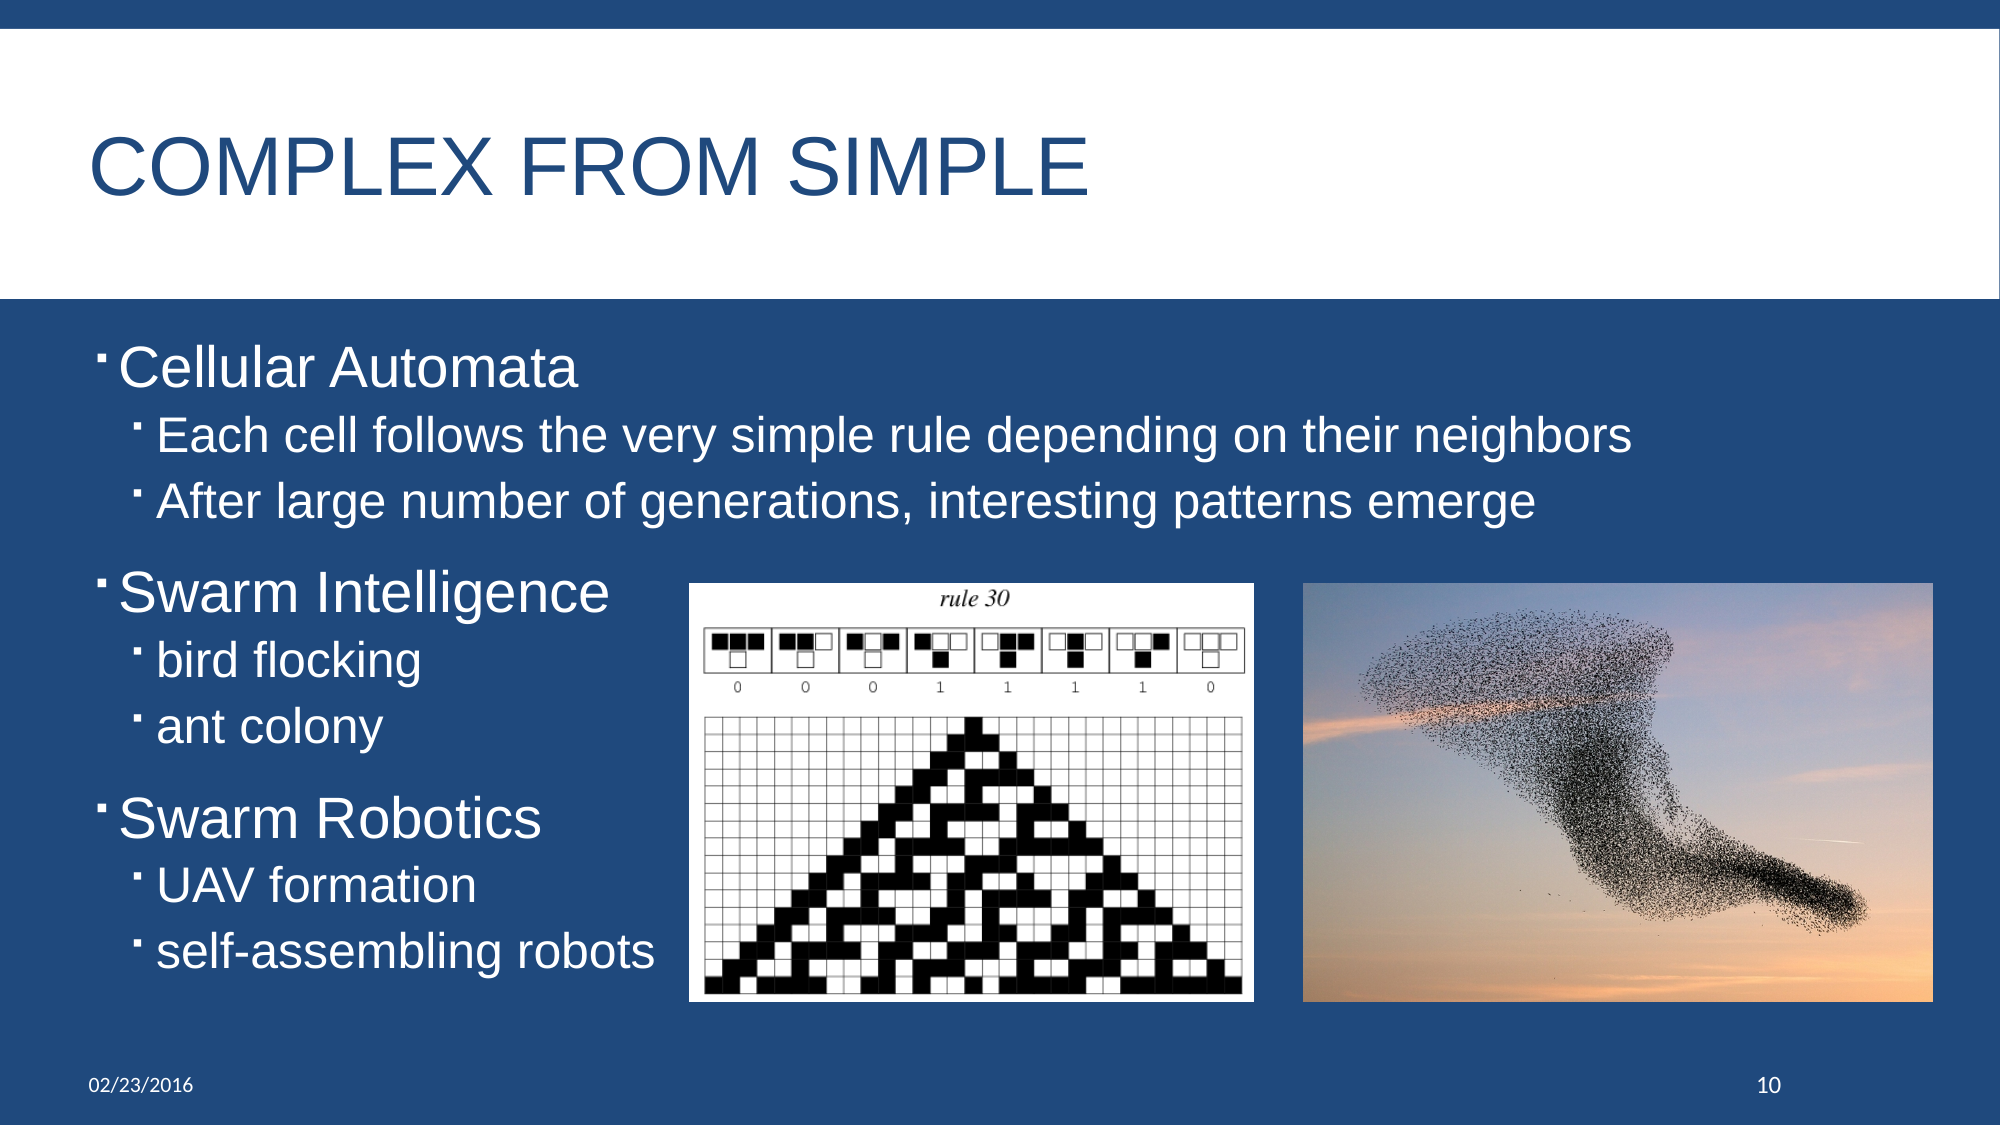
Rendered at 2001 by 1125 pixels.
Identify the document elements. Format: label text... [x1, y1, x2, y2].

picture [689, 583, 1255, 1003]
picture [1303, 583, 1933, 1003]
slide_number 10 [1748, 1053, 1924, 1114]
list Cellular Automata Each cell follows the very simple rule depending on their neighbors After large number of generations, interesting patterns emerge Swarm Intelligence bird flocking ant colony Swarm Robotics UAV formation self-assembling robots [73, 329, 1924, 1020]
title Complex from simple [73, 46, 1924, 295]
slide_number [73, 1053, 690, 1114]
